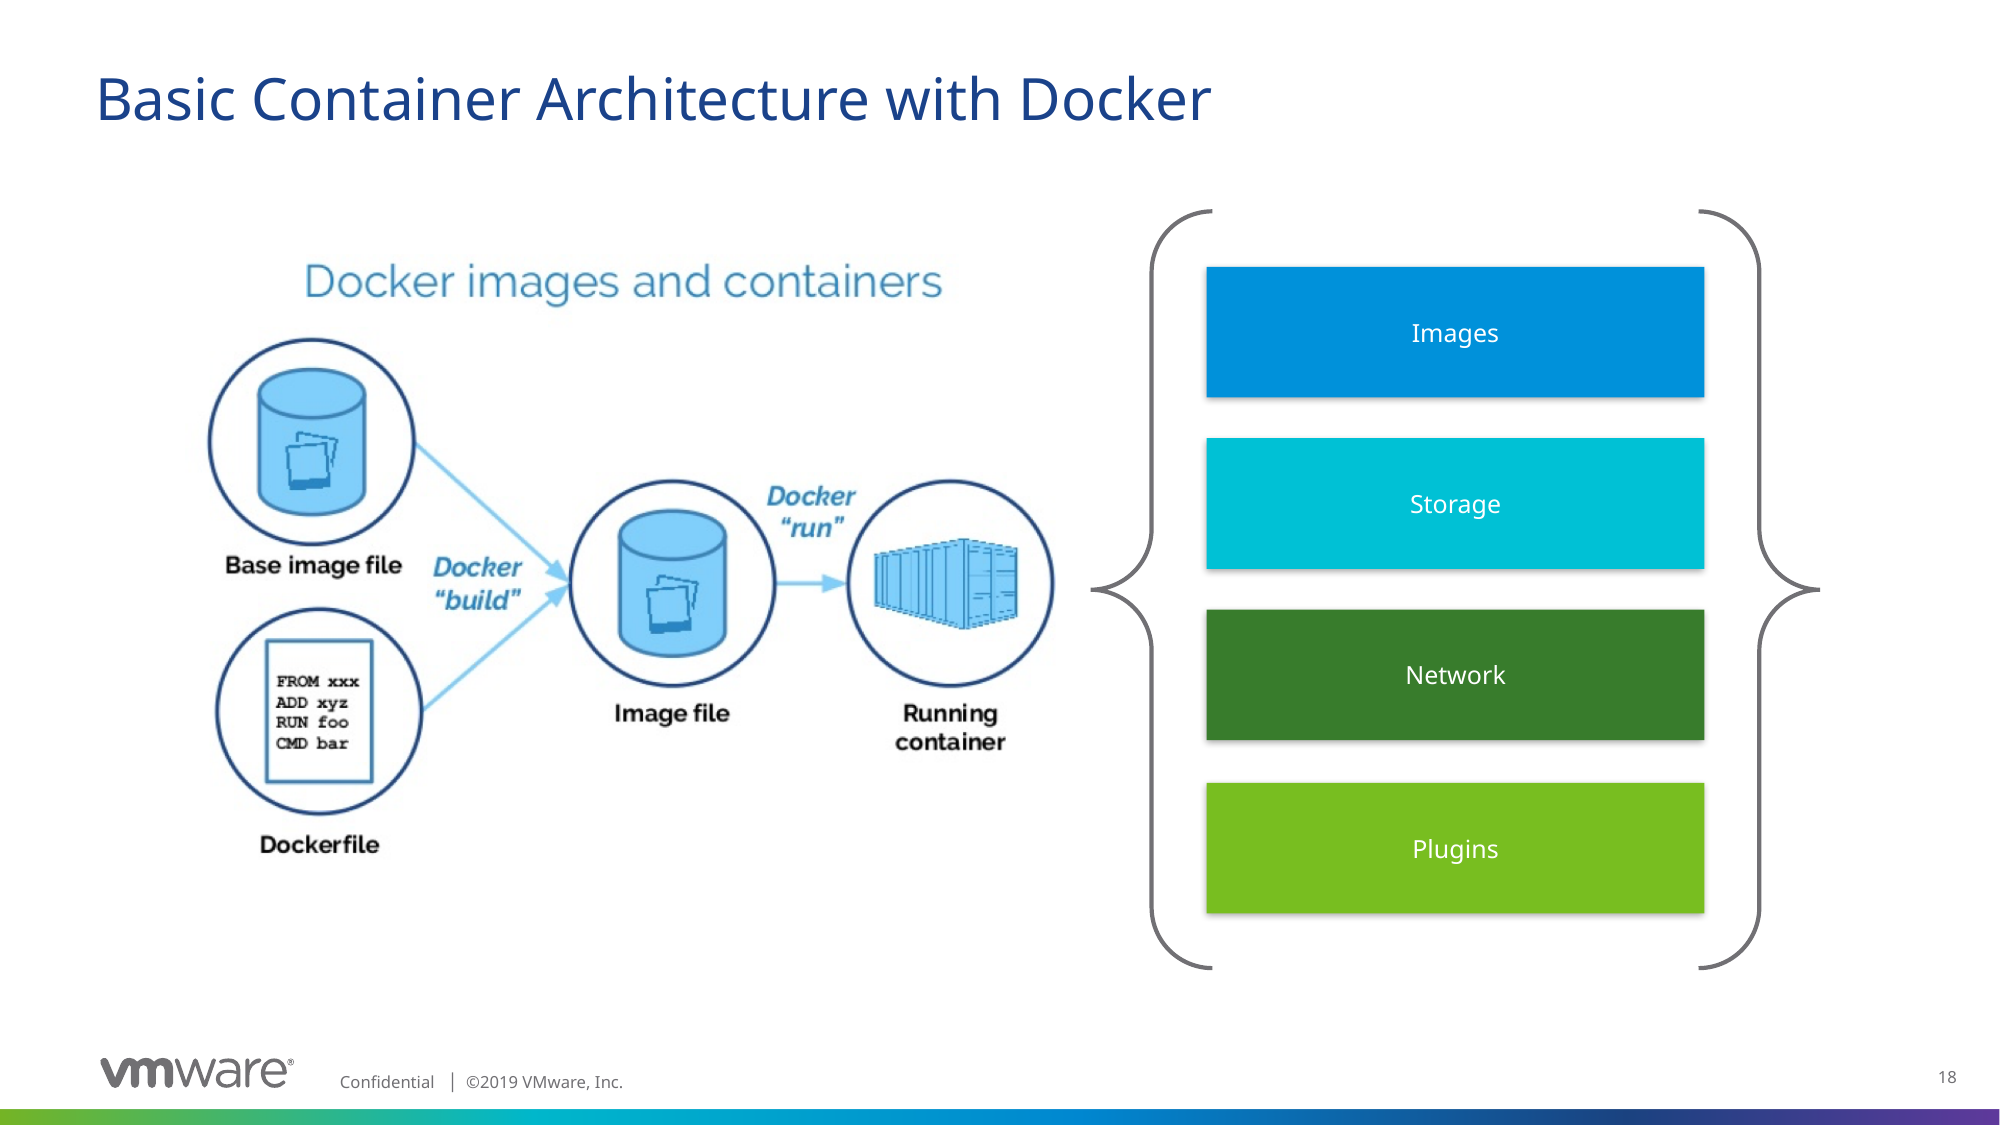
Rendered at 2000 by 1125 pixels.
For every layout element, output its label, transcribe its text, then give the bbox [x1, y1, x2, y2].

title Basic Container Architecture with Docker [95, 70, 1900, 133]
text_box Network [1206, 609, 1705, 741]
text_box Plugins [1206, 782, 1705, 914]
text_box Storage [1206, 437, 1705, 570]
text_box Images [1206, 266, 1705, 398]
picture [179, 247, 1109, 878]
picture [1075, 1109, 2000, 1125]
picture [0, 1109, 719, 1125]
text_box [1113, 210, 1821, 969]
